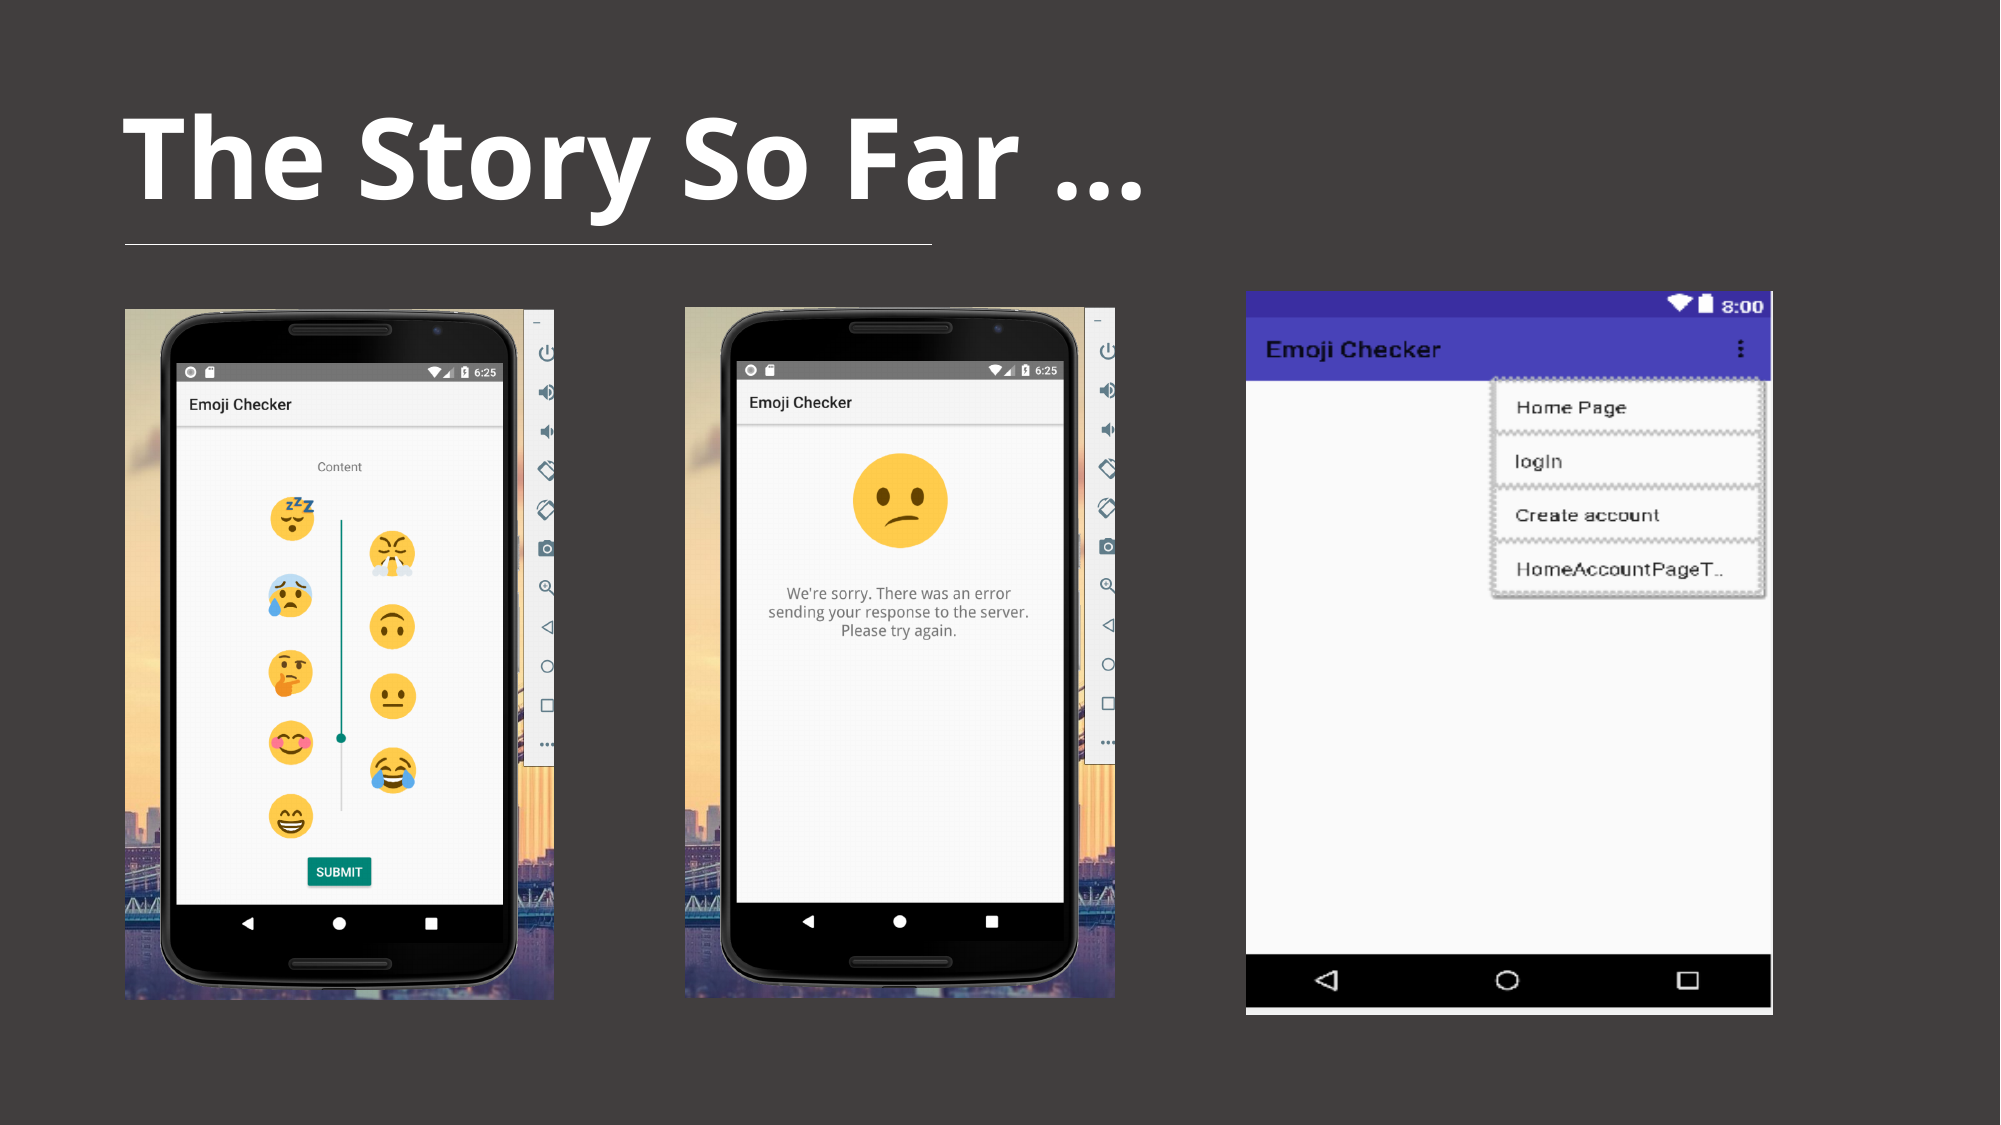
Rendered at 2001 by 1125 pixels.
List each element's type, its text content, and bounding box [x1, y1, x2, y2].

picture [124, 309, 554, 1000]
picture [1246, 291, 1773, 1015]
picture [685, 307, 1115, 998]
title The Story So Far … [106, 54, 1832, 273]
